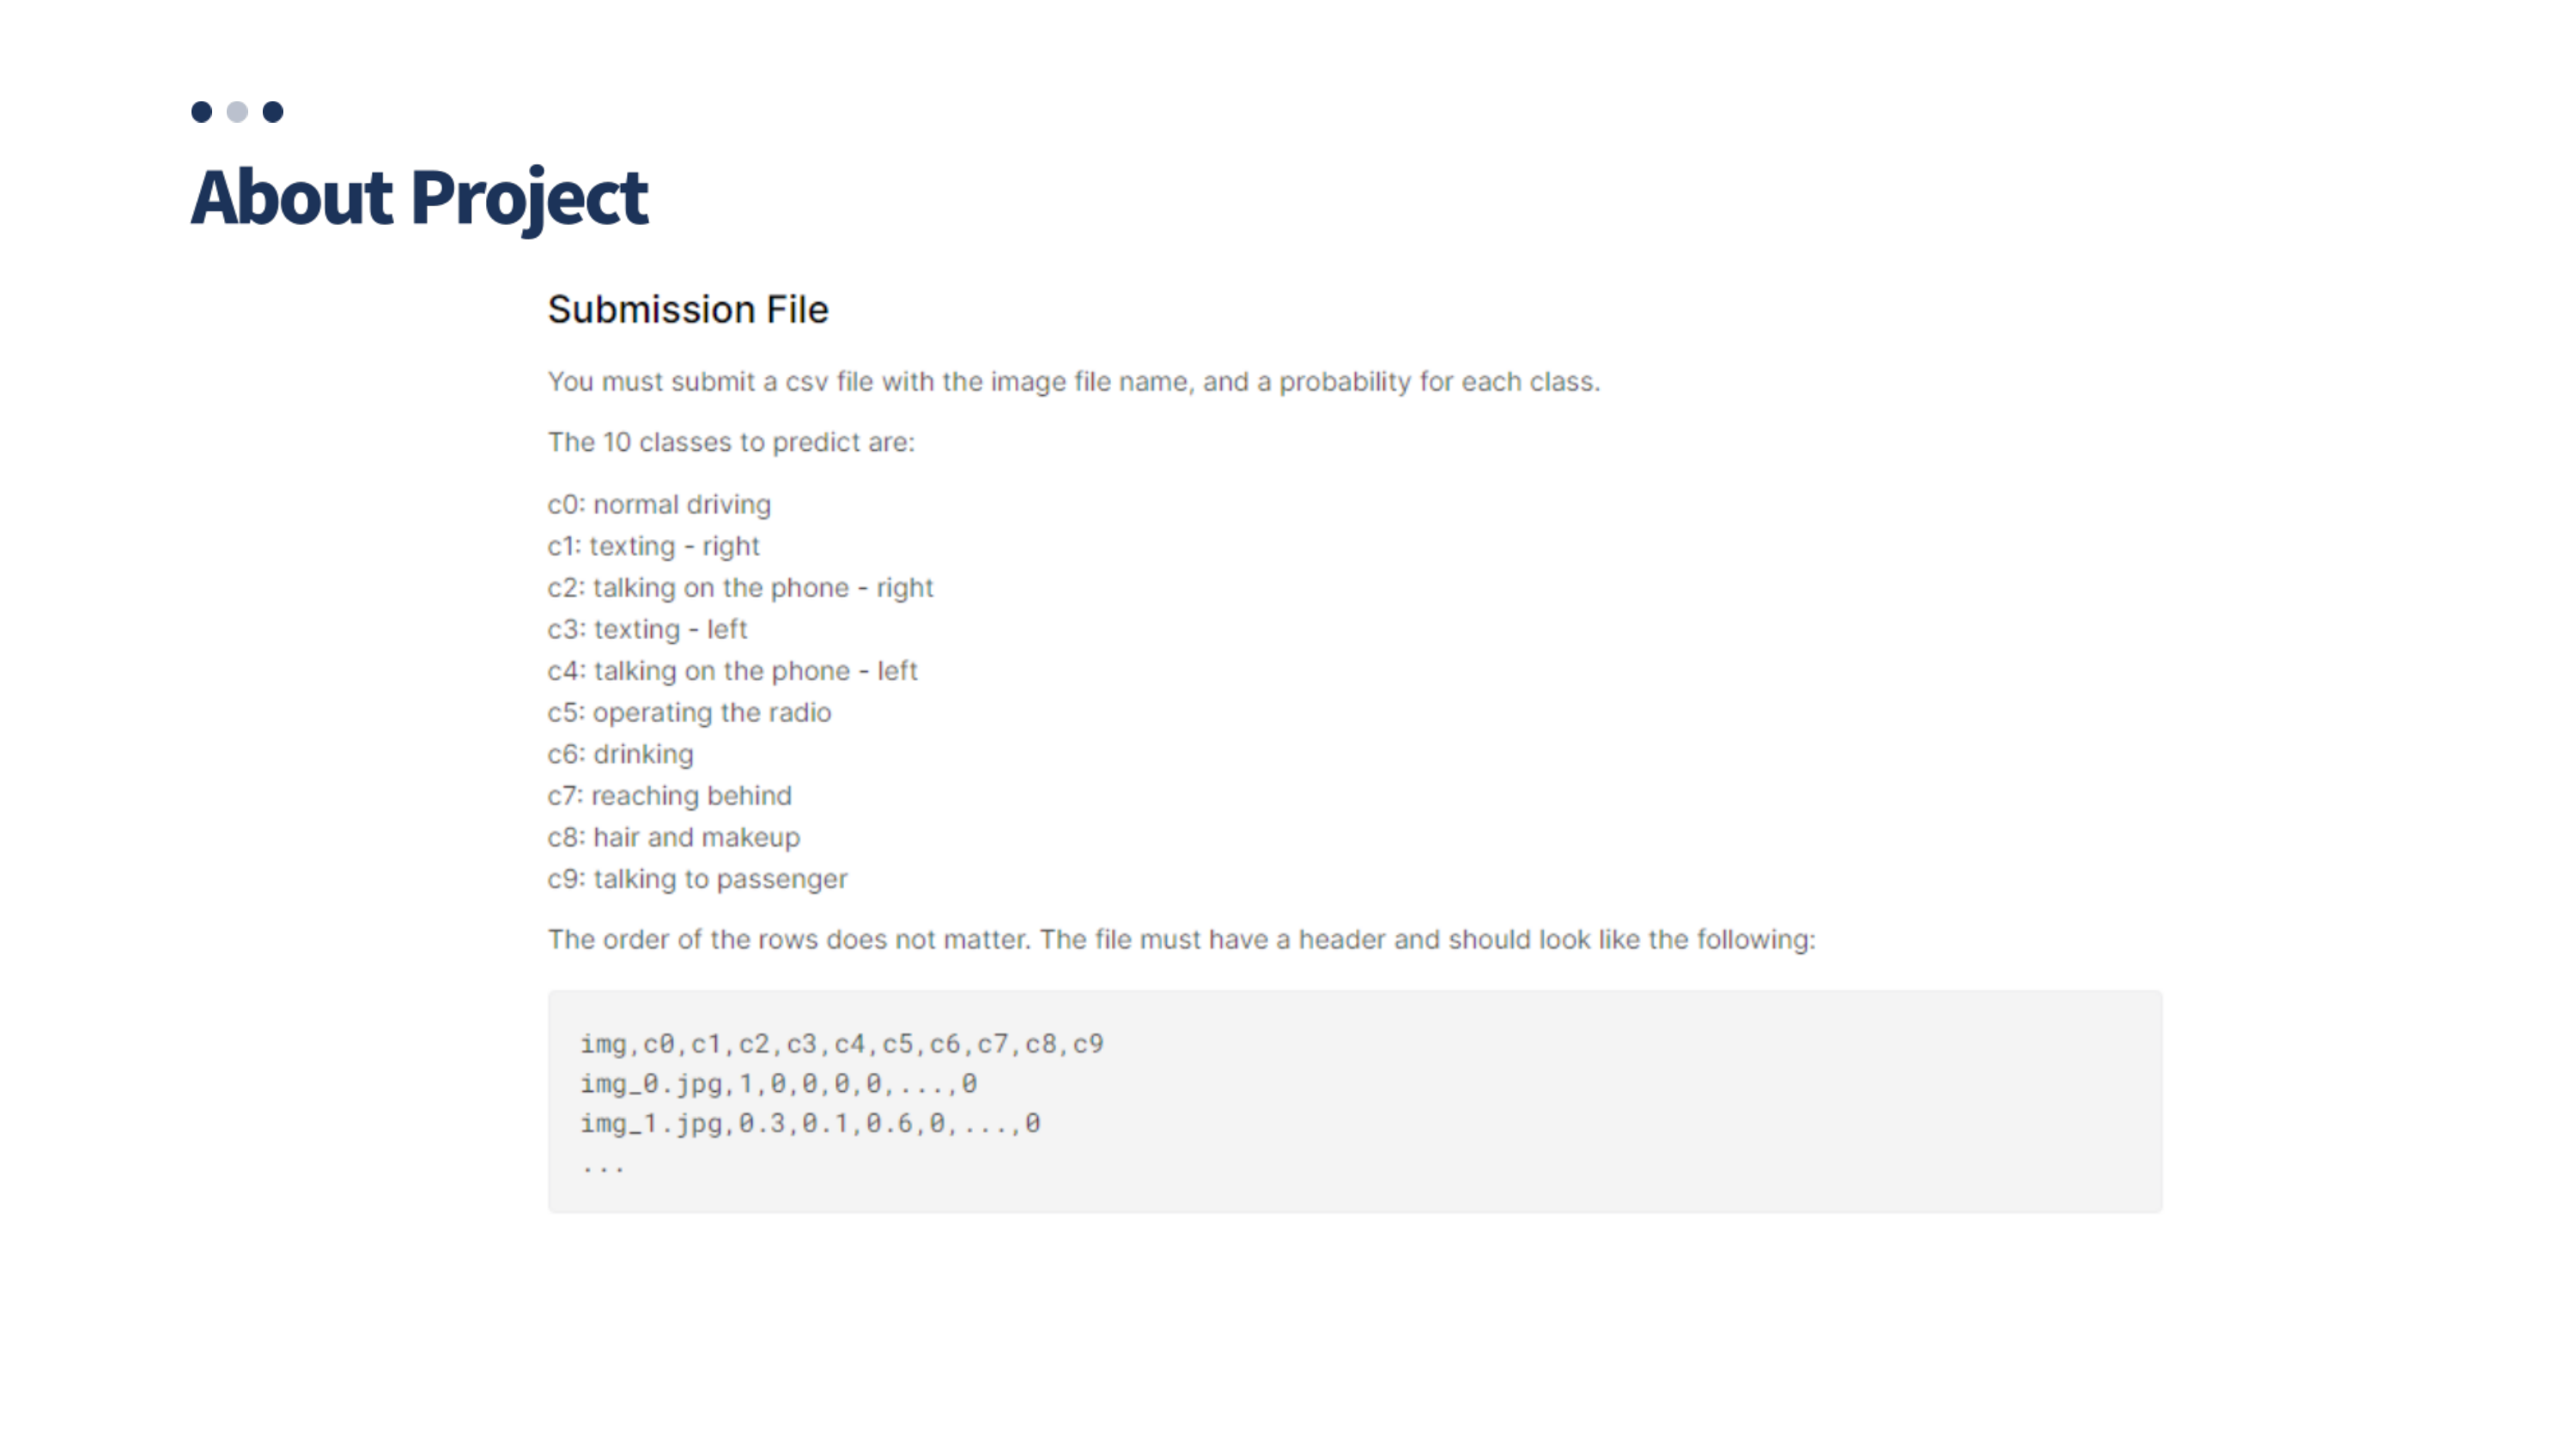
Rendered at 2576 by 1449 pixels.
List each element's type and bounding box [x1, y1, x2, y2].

text_box [227, 101, 248, 123]
text_box [191, 101, 213, 123]
text_box [263, 101, 284, 123]
text_box [532, 265, 2180, 1245]
picture [178, 133, 685, 273]
